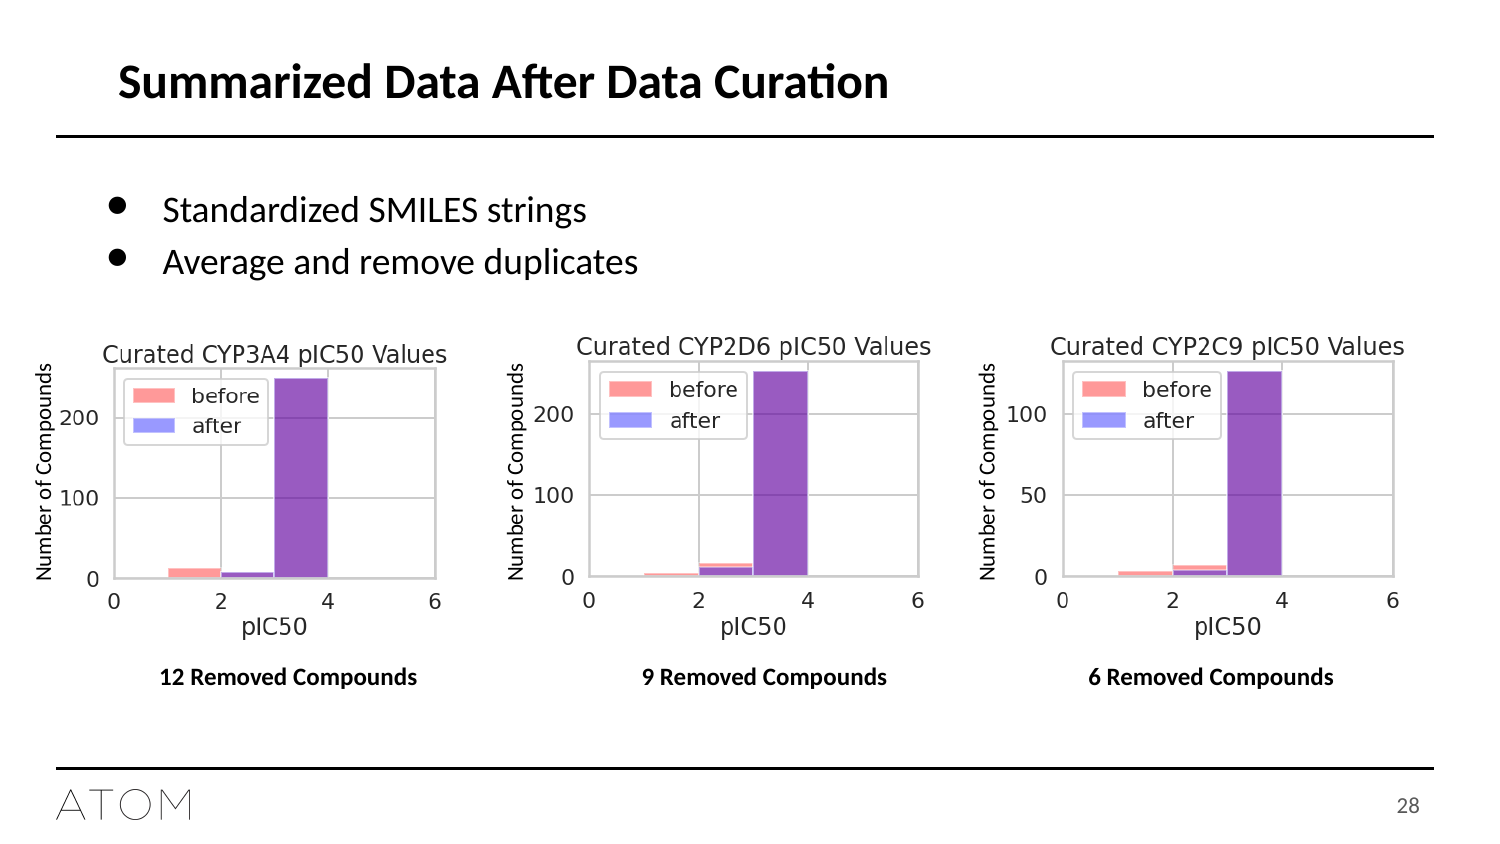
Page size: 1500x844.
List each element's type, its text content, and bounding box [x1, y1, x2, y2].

text_box 6 Removed Compounds [1053, 654, 1370, 706]
picture [50, 337, 453, 646]
text_box Number of Compounds [486, 329, 523, 616]
picture [524, 329, 937, 646]
slide_number 28 [1097, 782, 1436, 827]
text_box 12 Removed Compounds [125, 653, 453, 706]
text_box Standardized SMILES strings Average and remove duplicates [72, 163, 700, 297]
text_box Number of Compounds [14, 329, 70, 616]
text_box Number of Compounds [957, 329, 997, 616]
picture [998, 329, 1411, 646]
text_box 9 Removed Compounds [606, 654, 923, 706]
picture [56, 789, 190, 820]
title Summarized Data After Data Curation [103, 48, 1397, 117]
